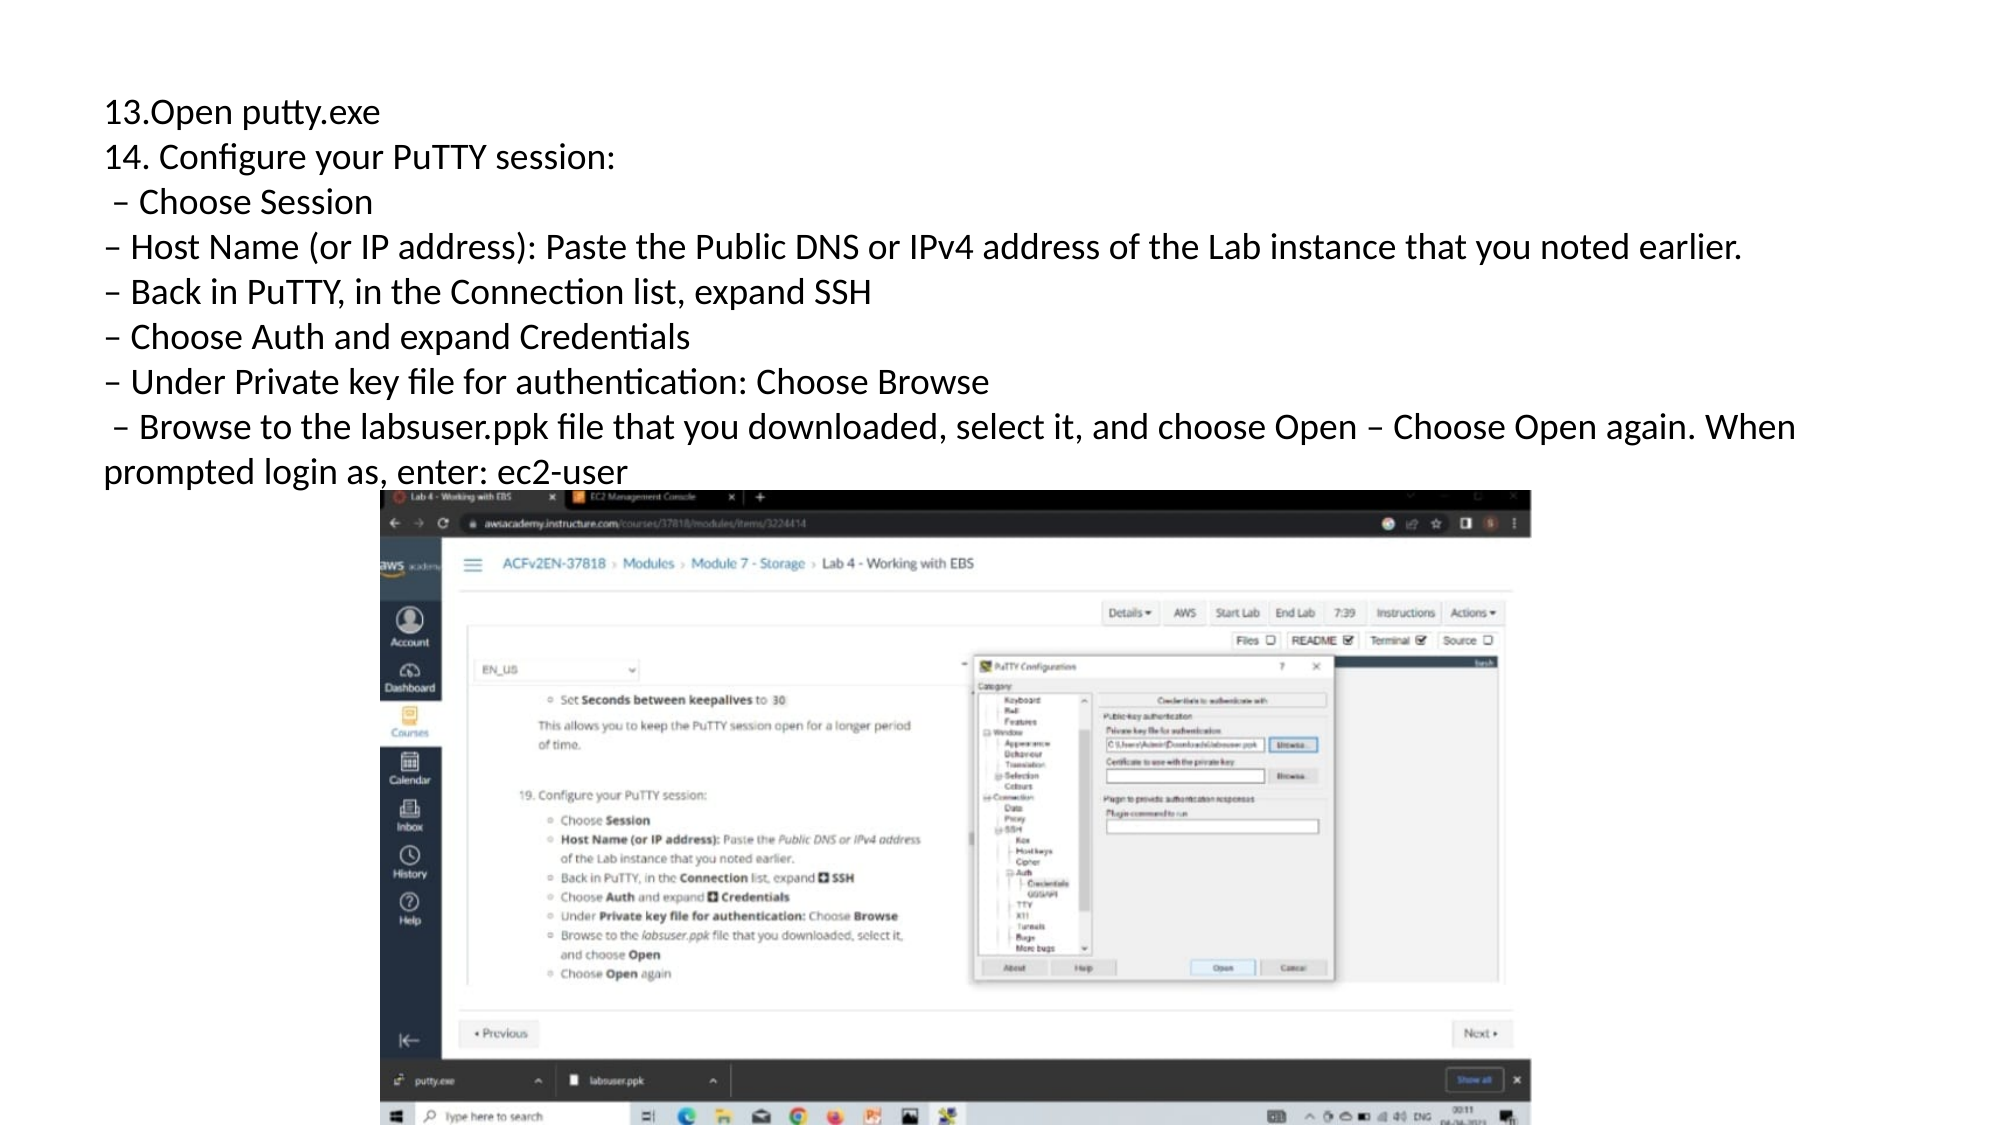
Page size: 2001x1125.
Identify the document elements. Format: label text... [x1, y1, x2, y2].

picture [380, 490, 1532, 1125]
text_box 13.Open putty.exe 14. Configure your PuTTY session: – Choose Session – Host Name (or IP address): Paste the Public DNS or IPv4 address of the Lab instance that you noted earlier. – Back in PuTTY, in the Connection list, expand SSH – Choose Auth and expand Credentials – Under Private key file for authentication: Choose Browse – Browse to the labsuser.ppk file that you downloaded, select it, and choose Open – Choose Open again. When prompted login as, enter: ec2-user [88, 79, 1973, 500]
